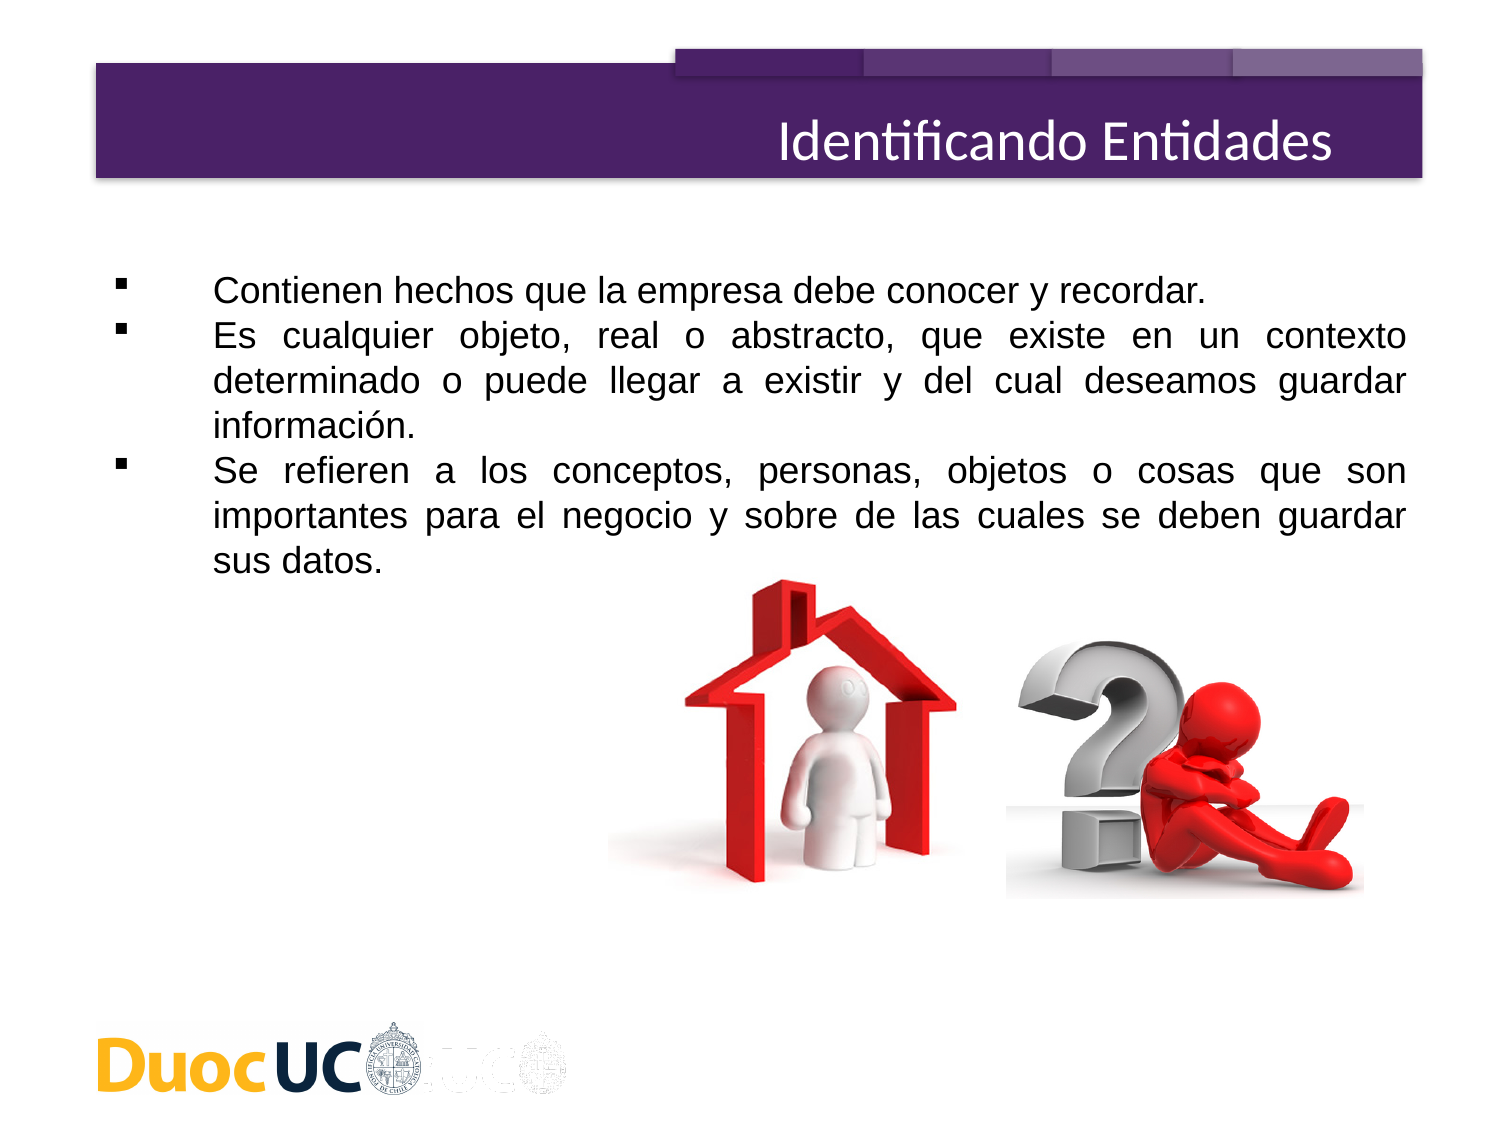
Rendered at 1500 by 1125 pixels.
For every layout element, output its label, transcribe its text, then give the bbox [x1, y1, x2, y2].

picture [96, 1021, 566, 1095]
text_box Contienen hechos que la empresa debe conocer y recordar. Es cualquier objeto, real o abstracto, que existe en un contexto determinado o puede llegar a existir y del cual deseamos guardar información. Se refieren a los conceptos, personas, objetos o cosas que son importantes para el negocio y sobre de las cuales se deben guardar sus datos. [98, 258, 1422, 669]
text_box Identificando Entidades [650, 95, 1349, 180]
picture [607, 568, 1004, 899]
picture [1006, 630, 1364, 899]
